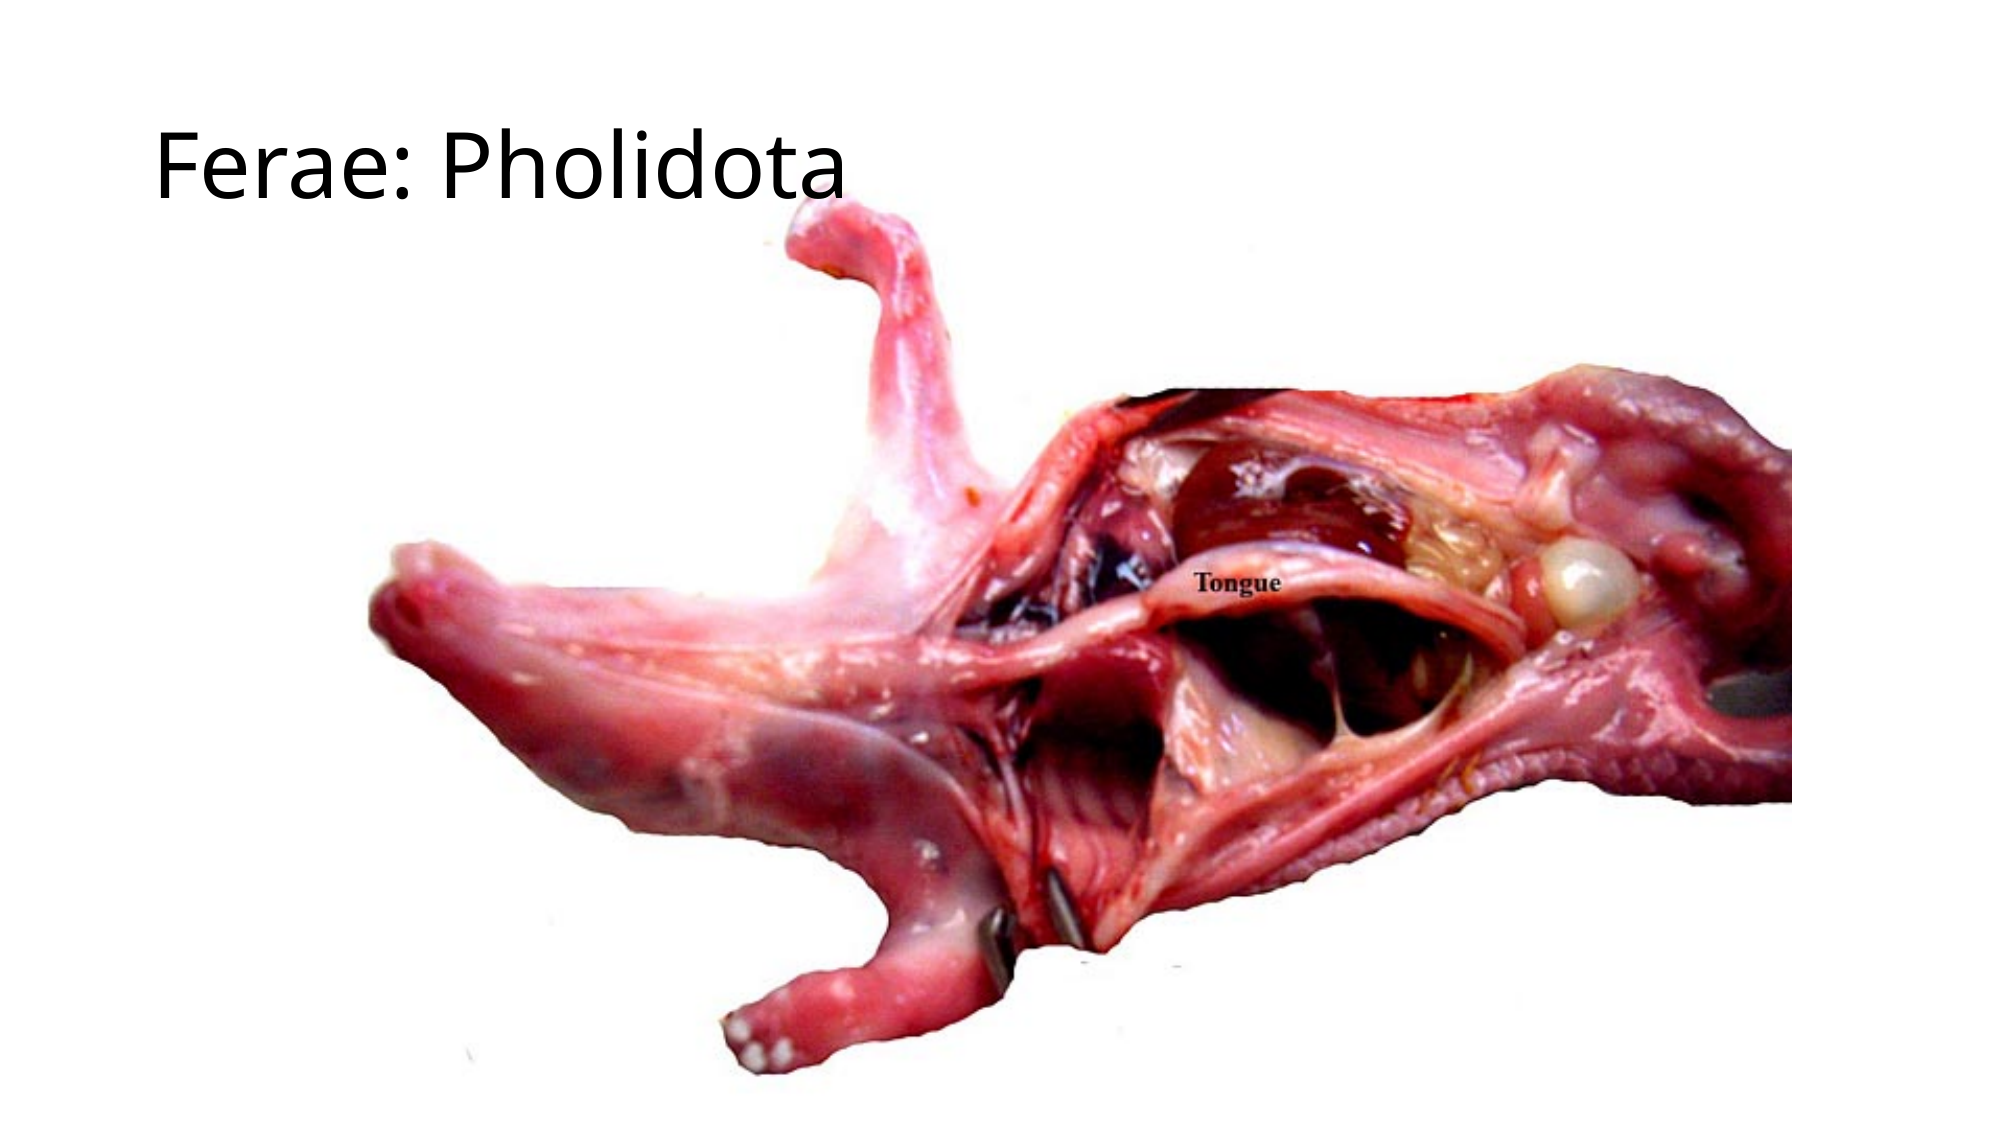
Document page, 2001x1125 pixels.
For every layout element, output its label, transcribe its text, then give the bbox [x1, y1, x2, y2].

title Ferae: Pholidota [137, 59, 1863, 278]
picture [329, 157, 1792, 1102]
